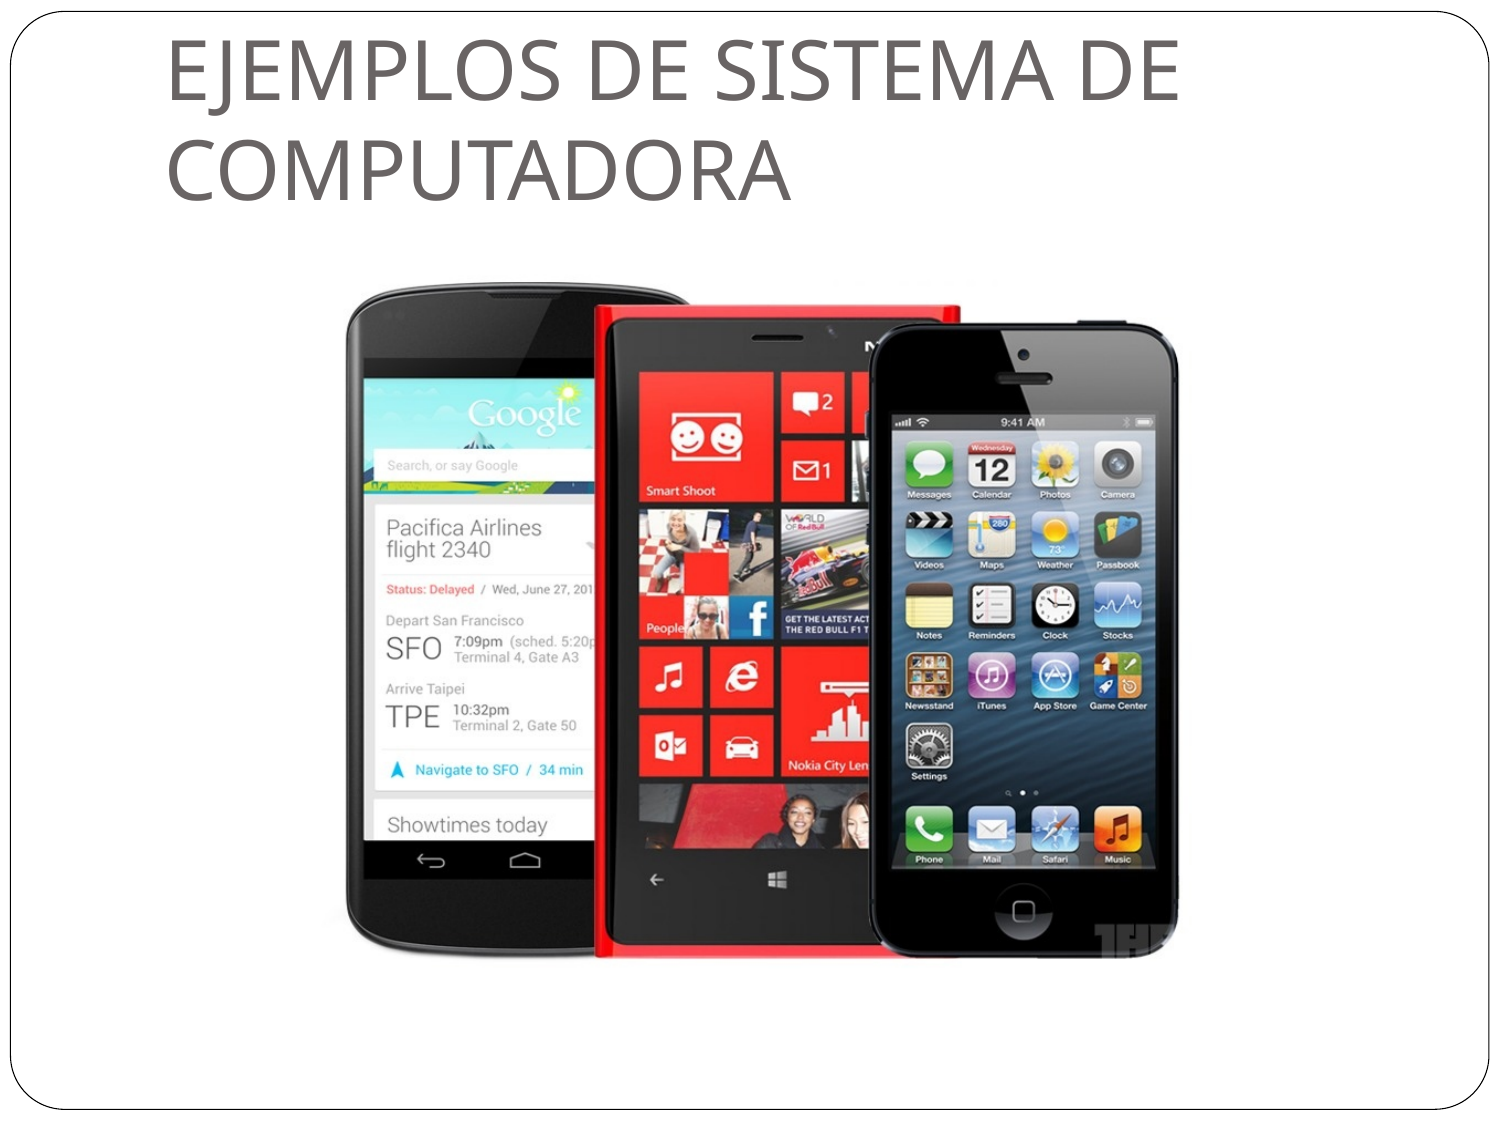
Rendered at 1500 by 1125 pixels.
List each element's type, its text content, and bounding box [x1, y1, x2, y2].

text_box [149, 237, 1425, 988]
picture [220, 249, 1346, 976]
text_box EJEMPLOS DE SISTEMA DE COMPUTADORA [149, 45, 1425, 233]
